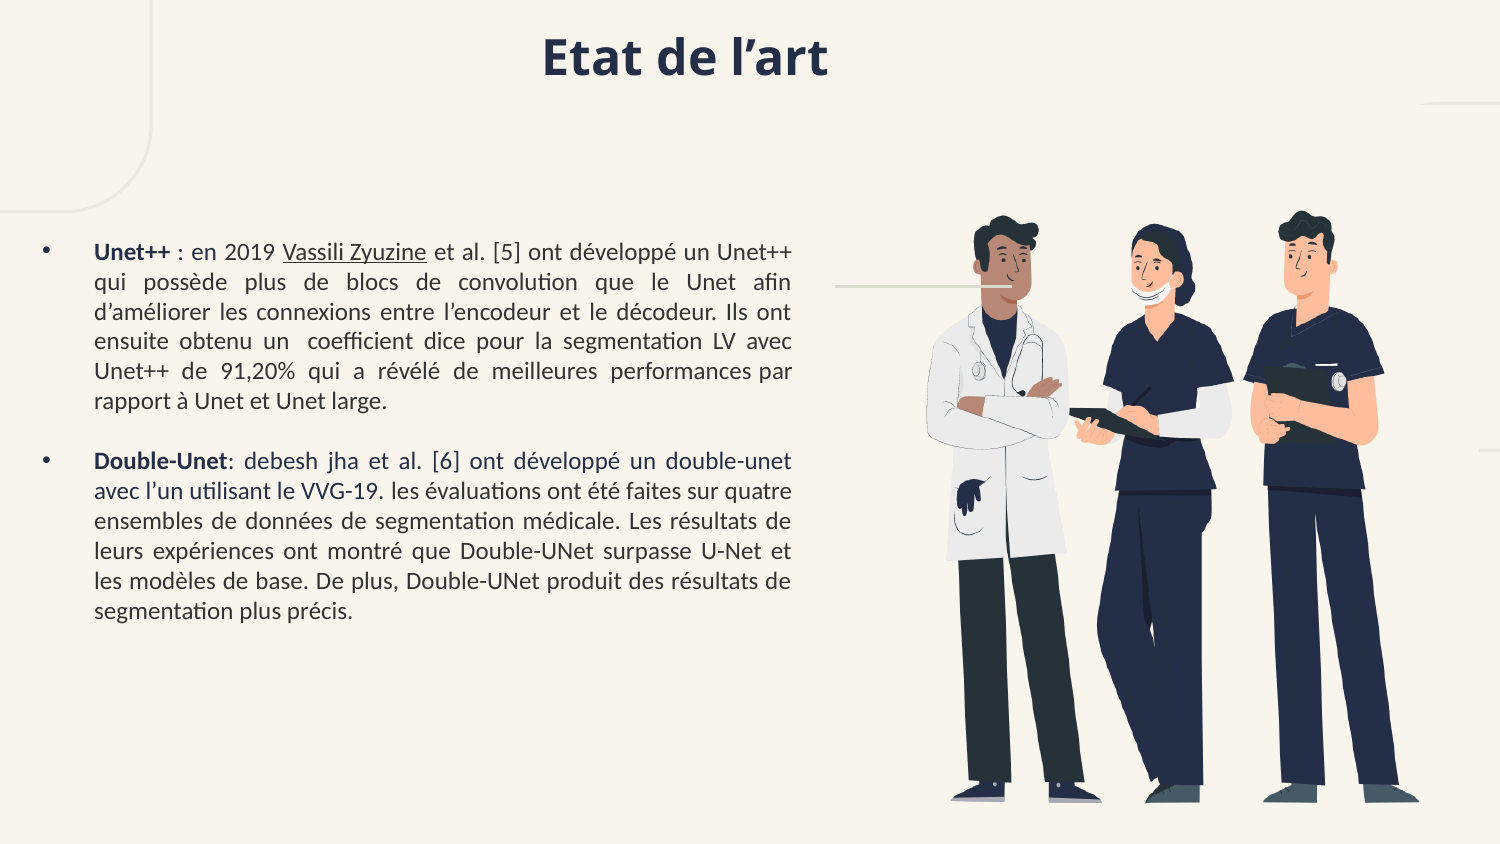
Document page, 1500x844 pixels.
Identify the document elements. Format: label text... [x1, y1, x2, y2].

picture [807, 105, 1479, 835]
title Etat de l’art [506, 20, 865, 91]
subtitle Unet++ : en 2019 Vassili Zyuzine et al. [5] ont développé un Unet++ qui possède plus de blocs de convolution que le Unet afin d’améliorer les connexions entre l’encodeur et le décodeur. Ils ont ensuite obtenu un coefficient dice pour la segmentation LV avec Unet++ de 91,20% qui a révélé de meilleures performances par rapport à Unet et Unet large. Double-Unet: debesh jha et al. [6] ont développé un double-unet avec l’un utilisant le VVG-19. les évaluations ont été faites sur quatre ensembles de données de segmentation médicale. Les résultats de leurs expériences ont montré que Double-UNet surpasse U-Net et les modèles de base. De plus, Double-UNet produit des résultats de segmentation plus précis. [4, 220, 802, 666]
